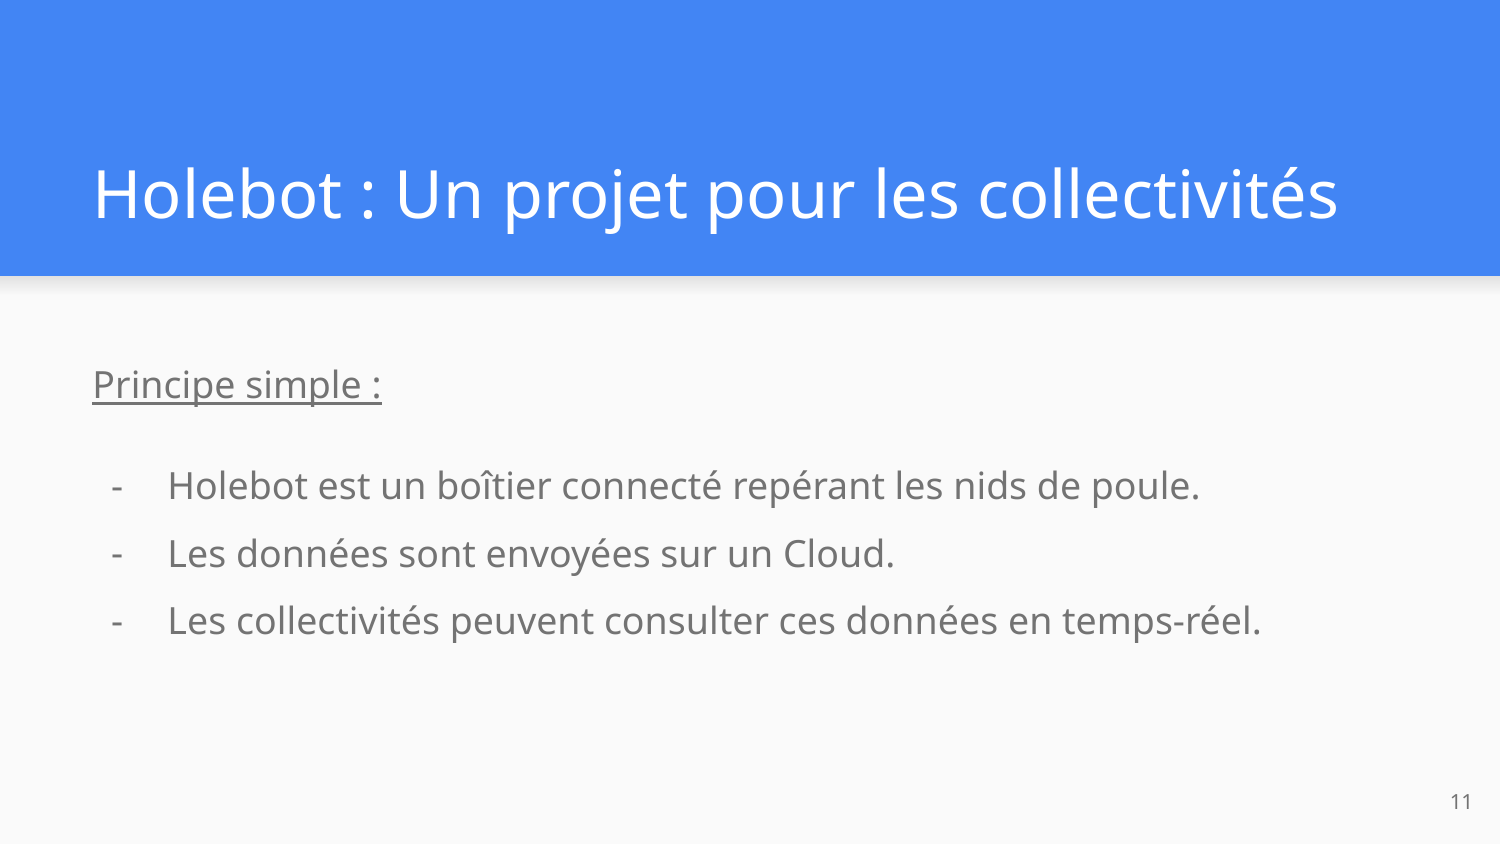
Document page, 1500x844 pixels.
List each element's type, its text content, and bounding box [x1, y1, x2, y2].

slide_number ‹#› [1398, 770, 1489, 835]
title Holebot : Un projet pour les collectivités [77, 121, 1427, 248]
list Principe simple : Holebot est un boîtier connecté repérant les nids de poule. Les données sont envoyées sur un Cloud. Les collectivités peuvent consulter ces données en temps-réel. [77, 339, 1427, 785]
